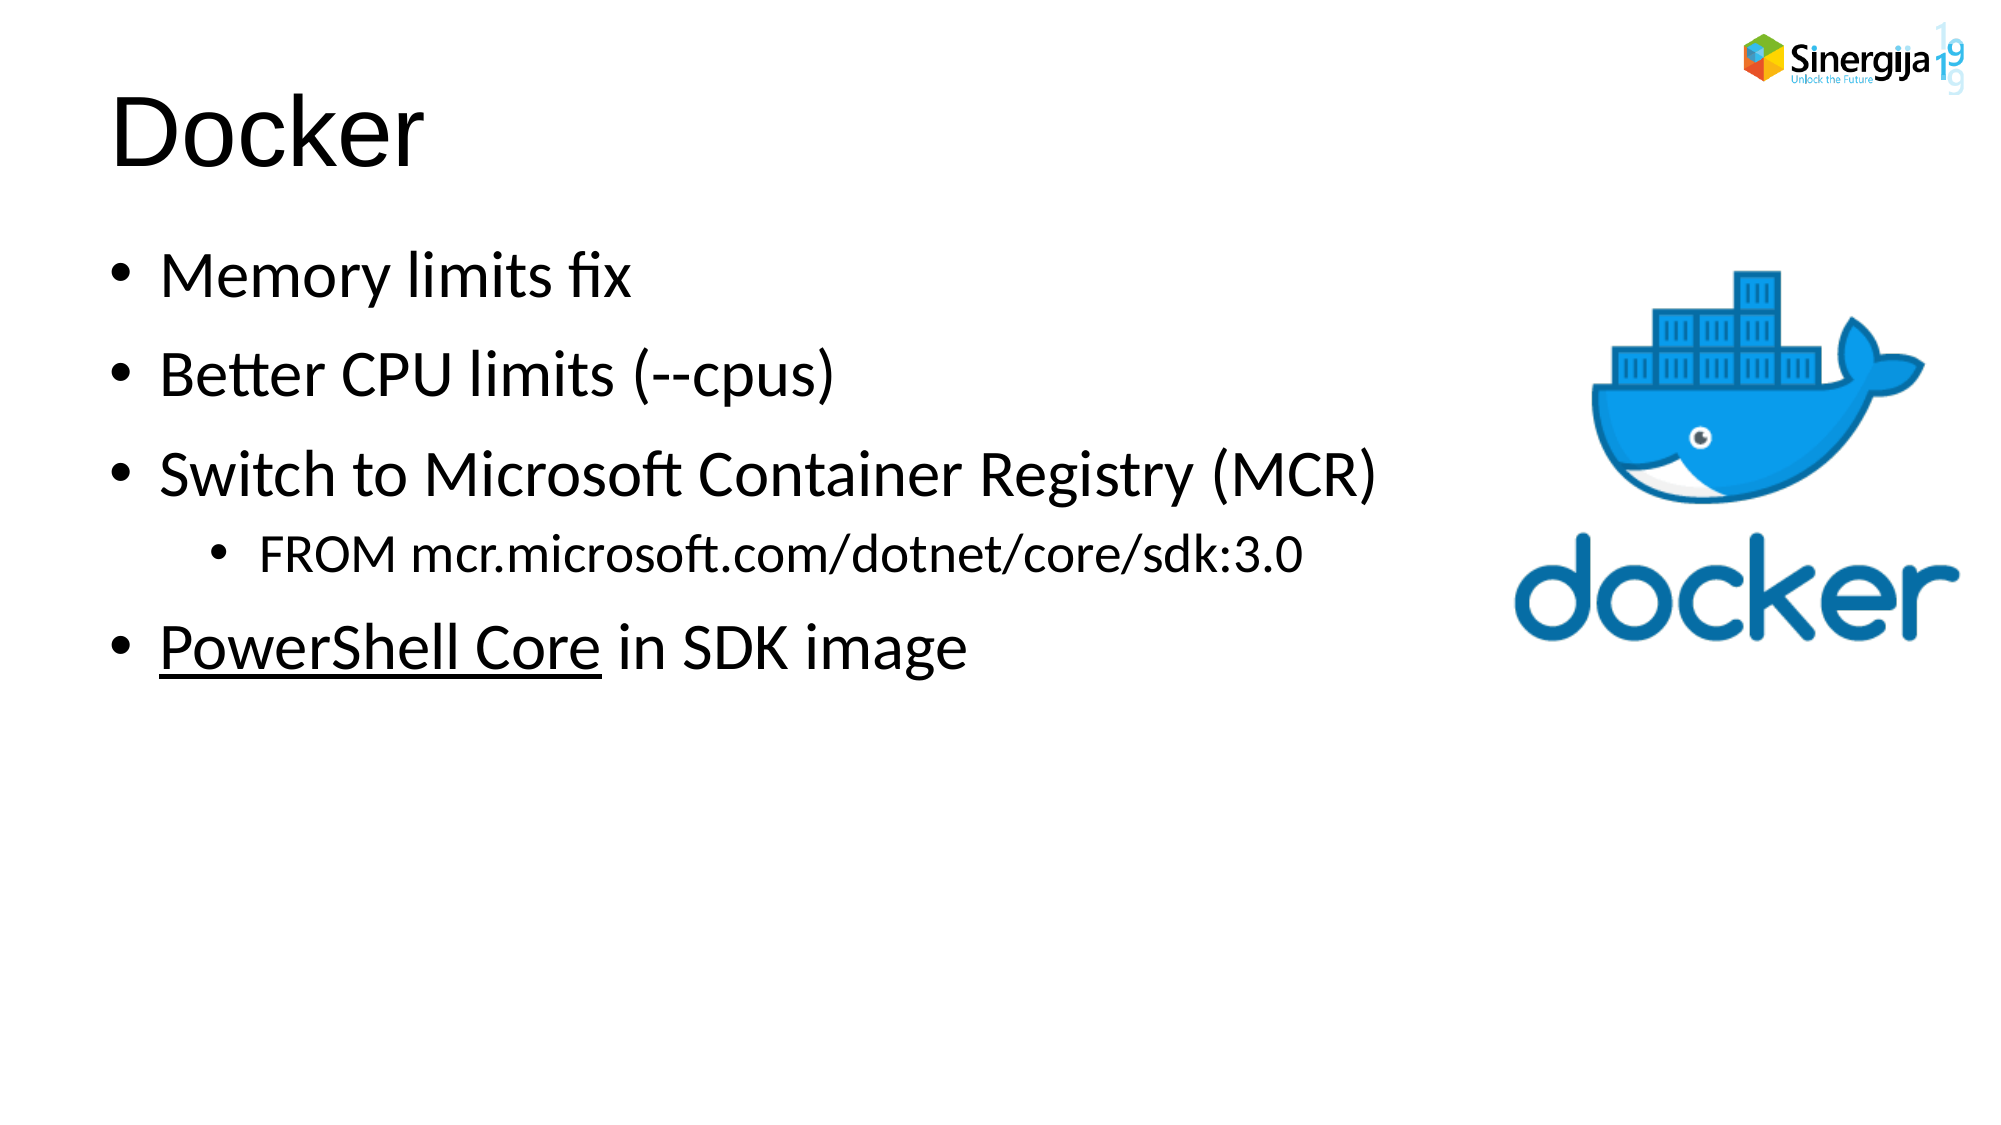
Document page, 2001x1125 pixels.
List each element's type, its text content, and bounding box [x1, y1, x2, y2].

list Memory limits fix Better CPU limits (--cpus) Switch to Microsoft Container Registry (MCR) FROM mcr.microsoft.com/dotnet/core/sdk:3.0 PowerShell Core in SDK image [94, 232, 1906, 1012]
title Docker [94, 59, 1906, 209]
picture [1474, 232, 2000, 681]
